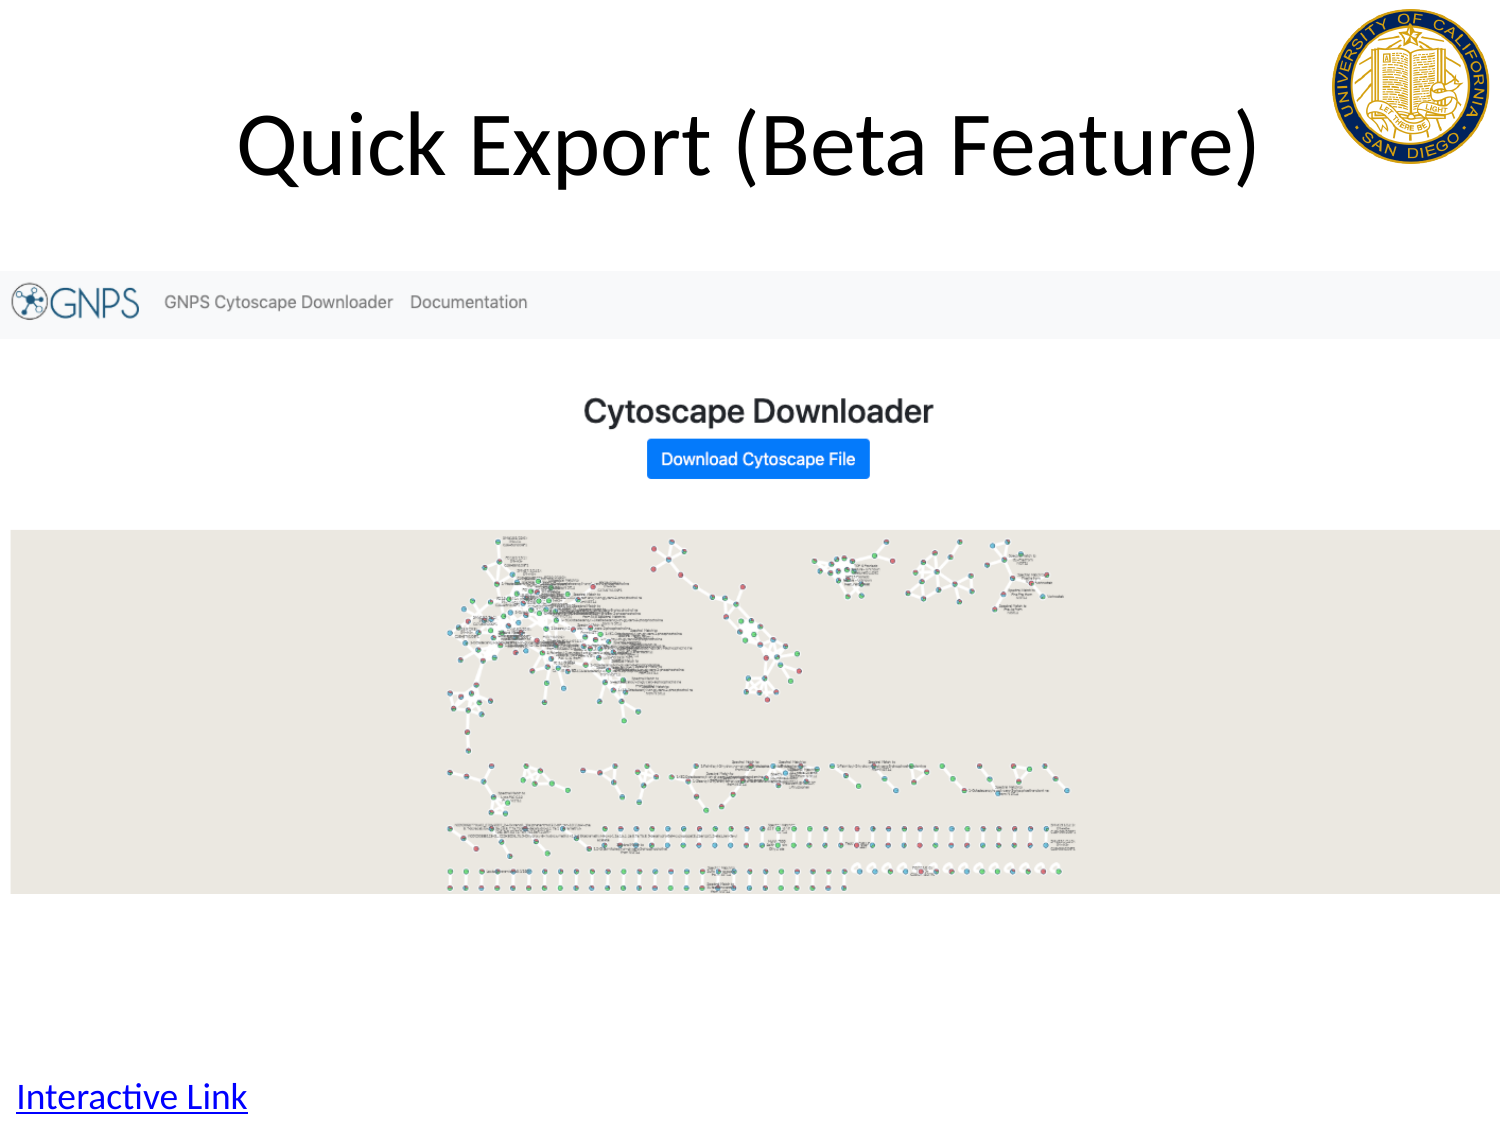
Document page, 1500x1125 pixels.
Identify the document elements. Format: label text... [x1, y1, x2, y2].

picture [0, 270, 1500, 894]
picture [1279, 7, 1500, 165]
title Quick Export (Beta Feature) [75, 45, 1425, 233]
text_box Interactive Link [1, 1064, 263, 1125]
